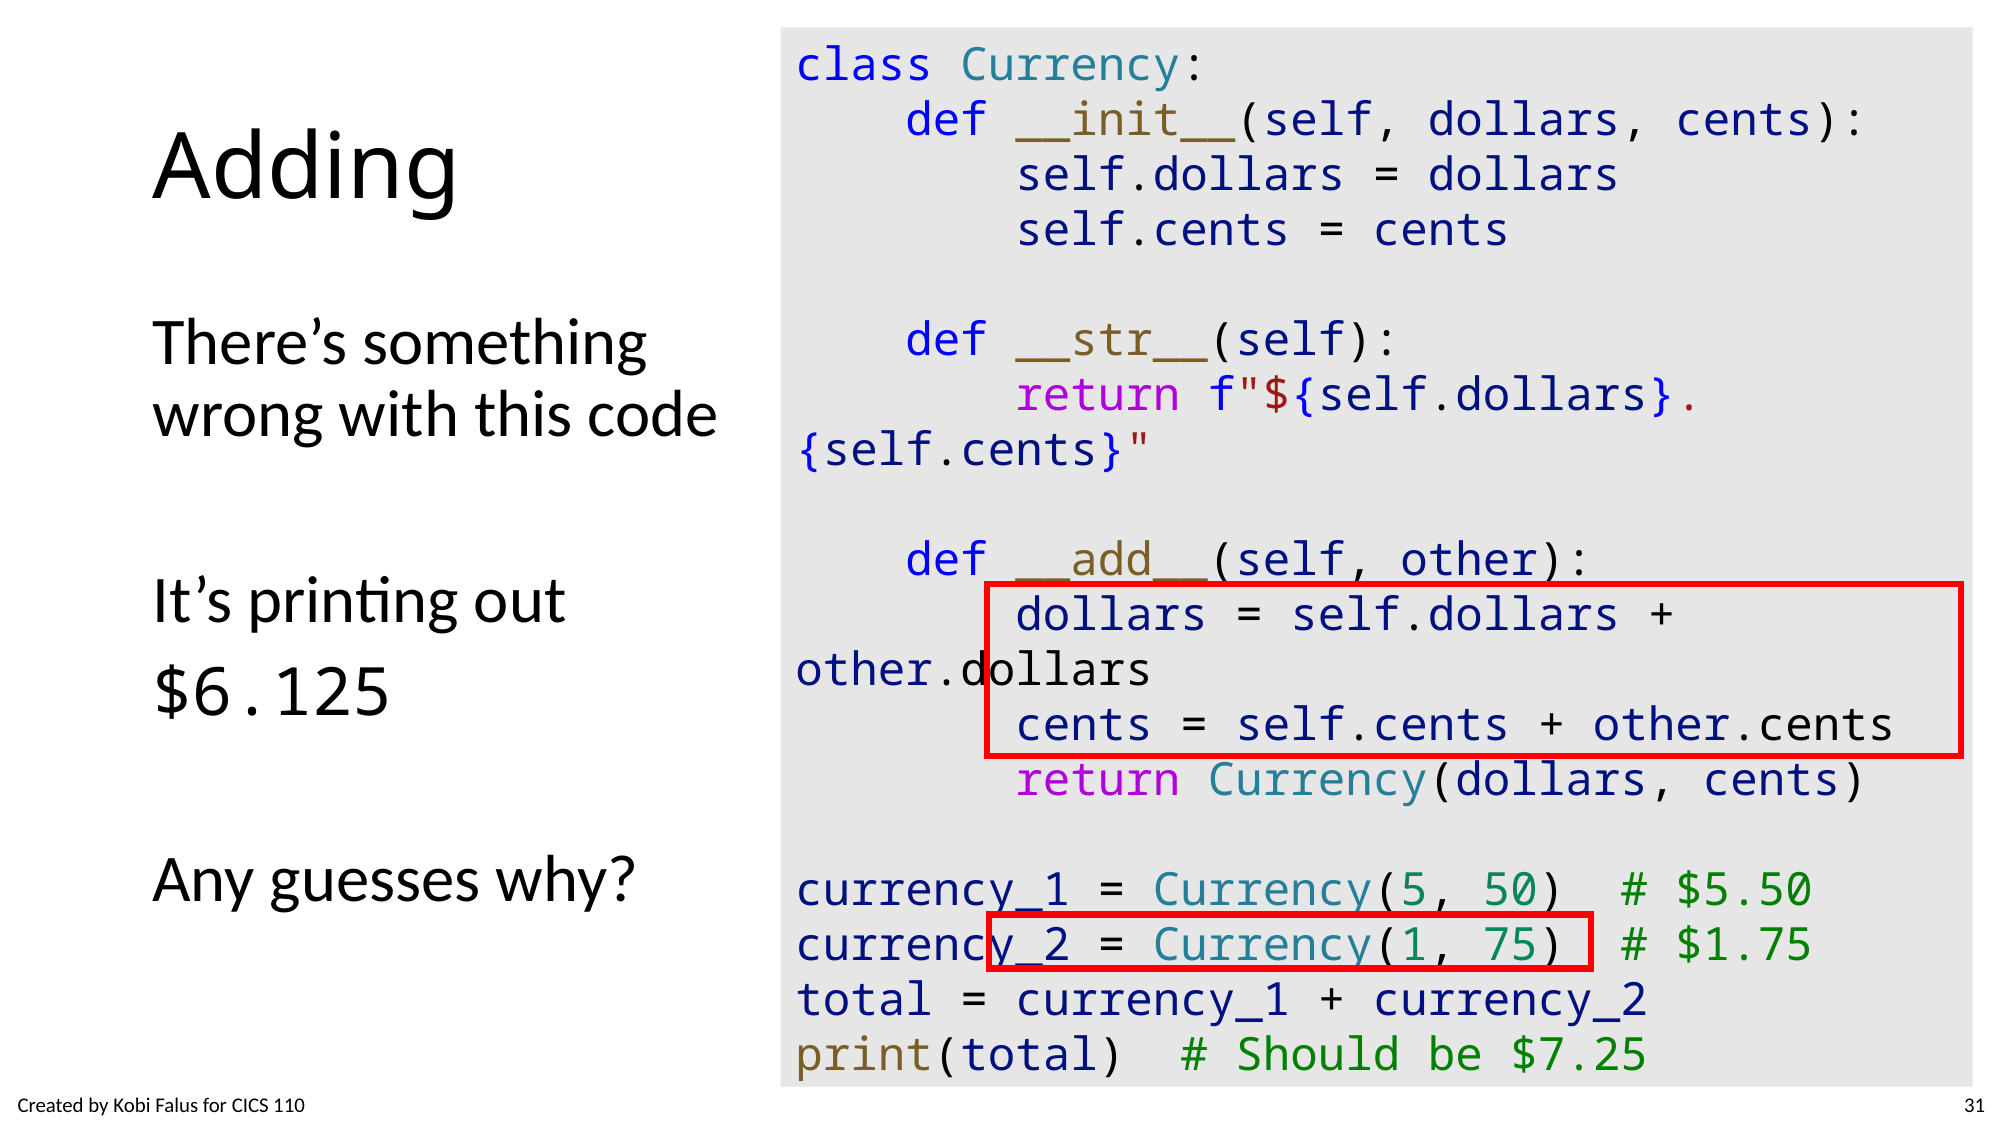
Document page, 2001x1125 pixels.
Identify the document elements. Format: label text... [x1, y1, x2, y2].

text_box [988, 913, 1592, 970]
text_box [986, 583, 1962, 757]
text_box class Currency: def __init__(self, dollars, cents): self.dollars = dollars self.cents = cents def __str__(self): return f"${self.dollars}.{self.cents}" def __add__(self, other): dollars = self.dollars + other.dollars cents = self.cents + other.cents return Currency(dollars, cents) currency_1 = Currency(5, 50) # $5.50 currency_2 = Currency(1, 75) # $1.75 total = currency_1 + currency_2 print(total) # Should be $7.25 [780, 27, 1973, 1087]
list There’s something wrong with this code It’s printing out $6.125 Any guesses why? [137, 299, 757, 1014]
title Adding [137, 59, 780, 278]
